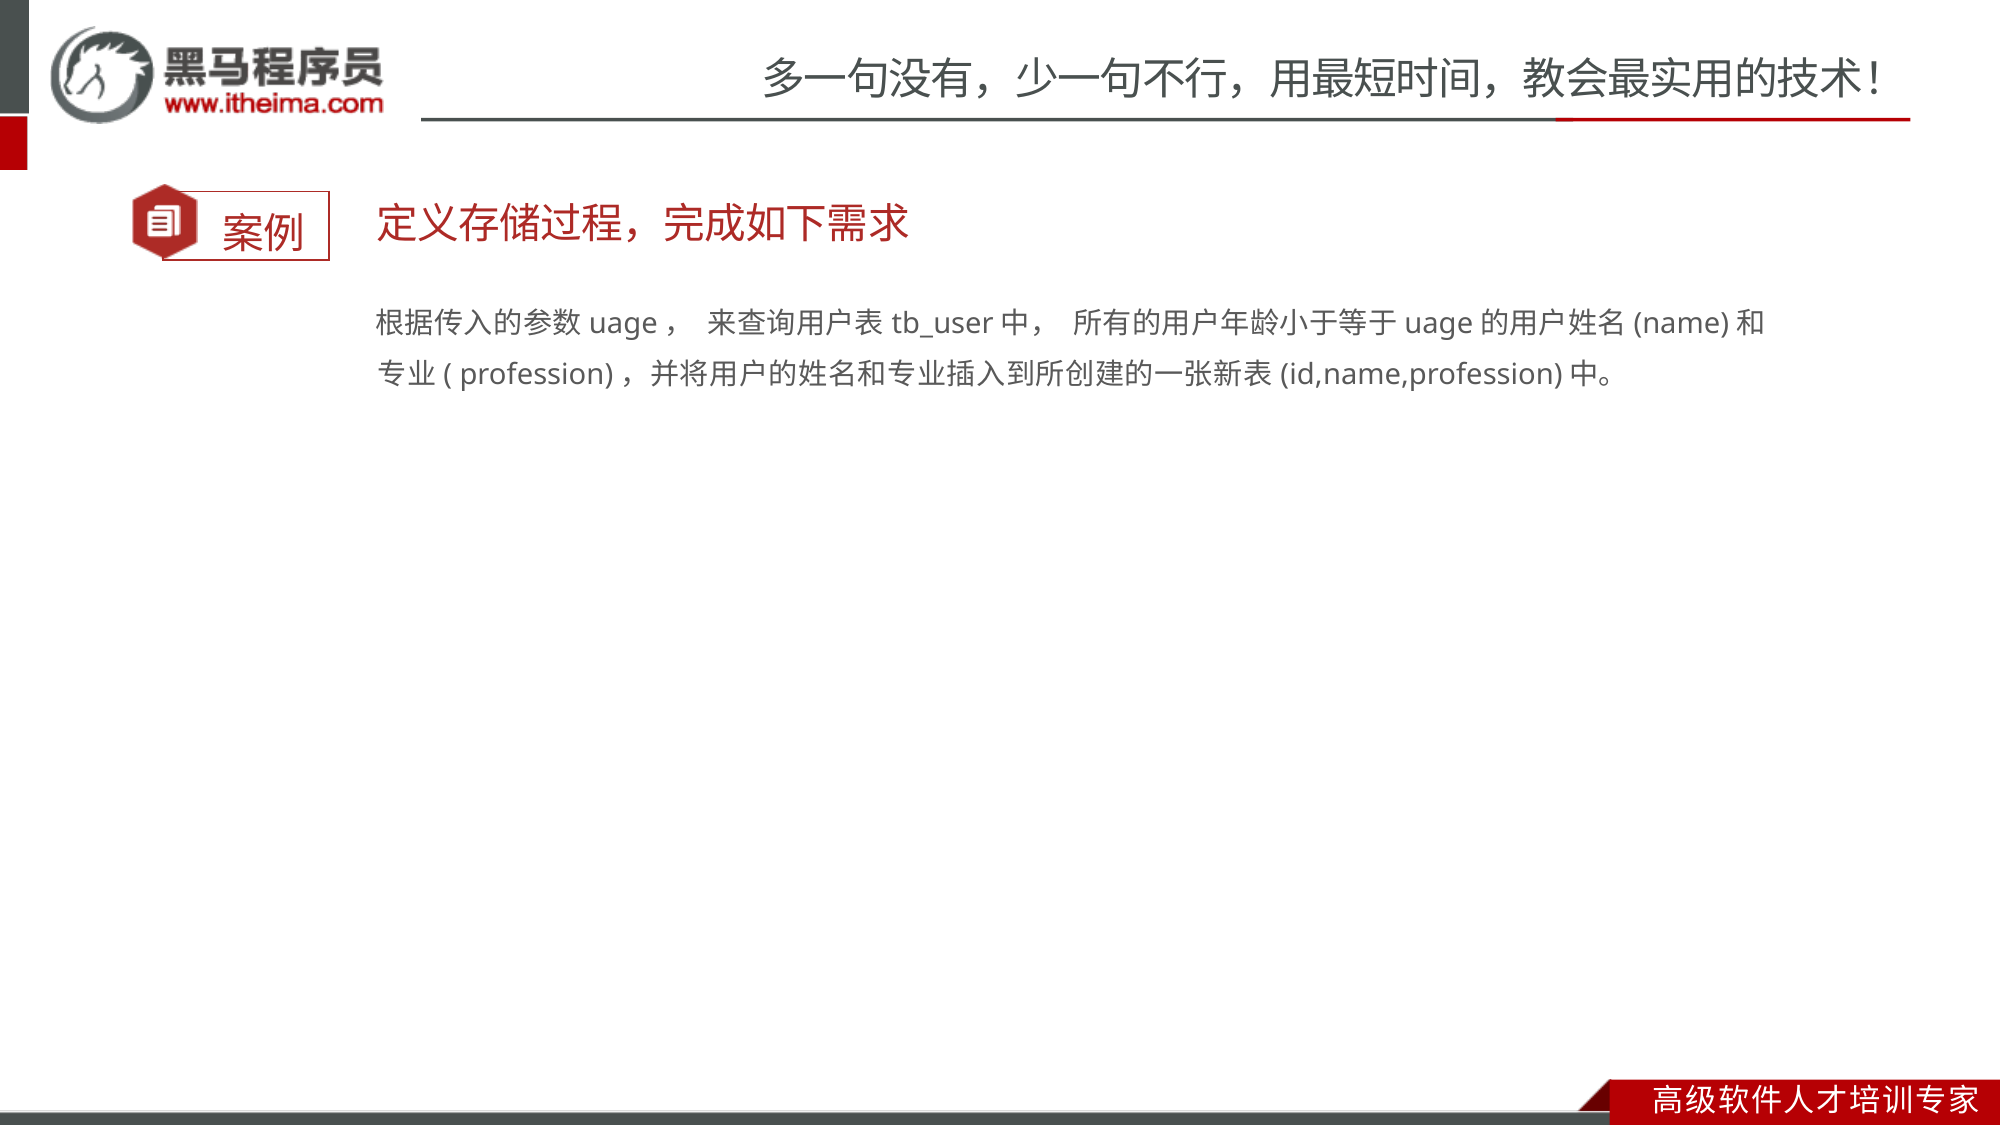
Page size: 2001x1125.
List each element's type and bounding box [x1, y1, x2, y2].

picture [0, 0, 29, 170]
text_box [420, 117, 1911, 122]
text_box [1649, 1079, 2000, 1125]
text_box [759, 53, 1929, 106]
picture [50, 26, 384, 124]
text_box [373, 199, 1787, 392]
table_header [198, 192, 328, 259]
picture [0, 1079, 1649, 1125]
picture [132, 184, 198, 260]
